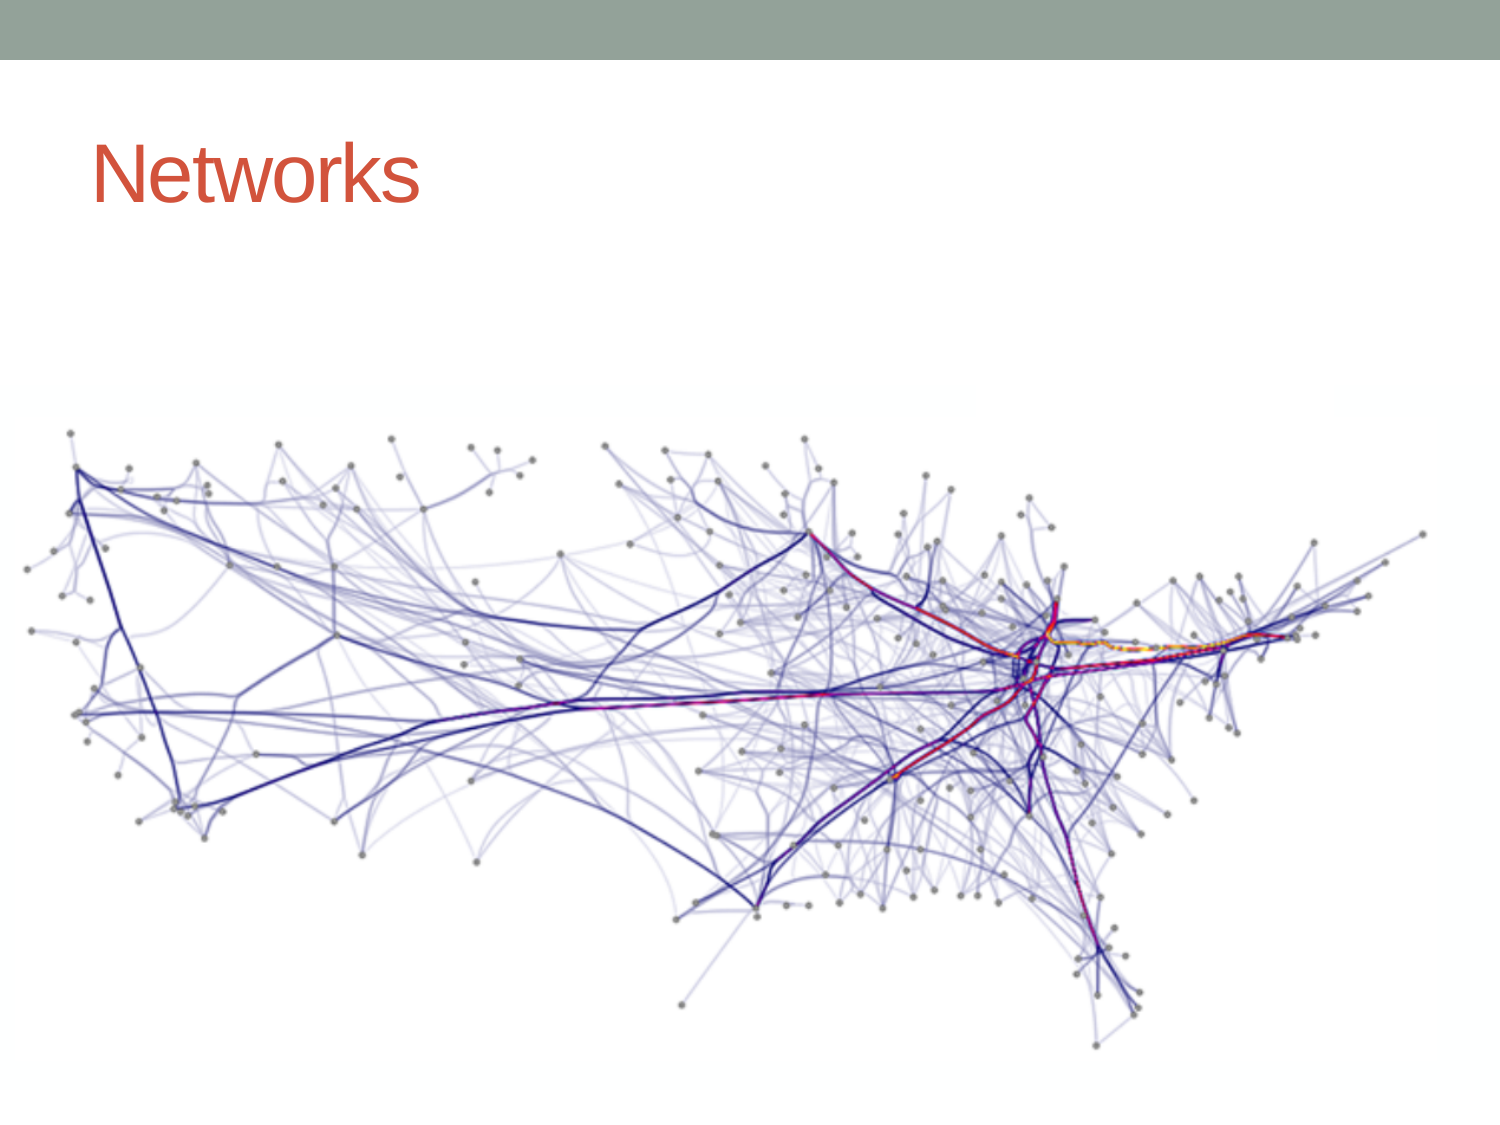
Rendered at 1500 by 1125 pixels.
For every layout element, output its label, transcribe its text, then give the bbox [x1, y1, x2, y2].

picture [0, 385, 1500, 1090]
title Networks [75, 87, 1425, 250]
